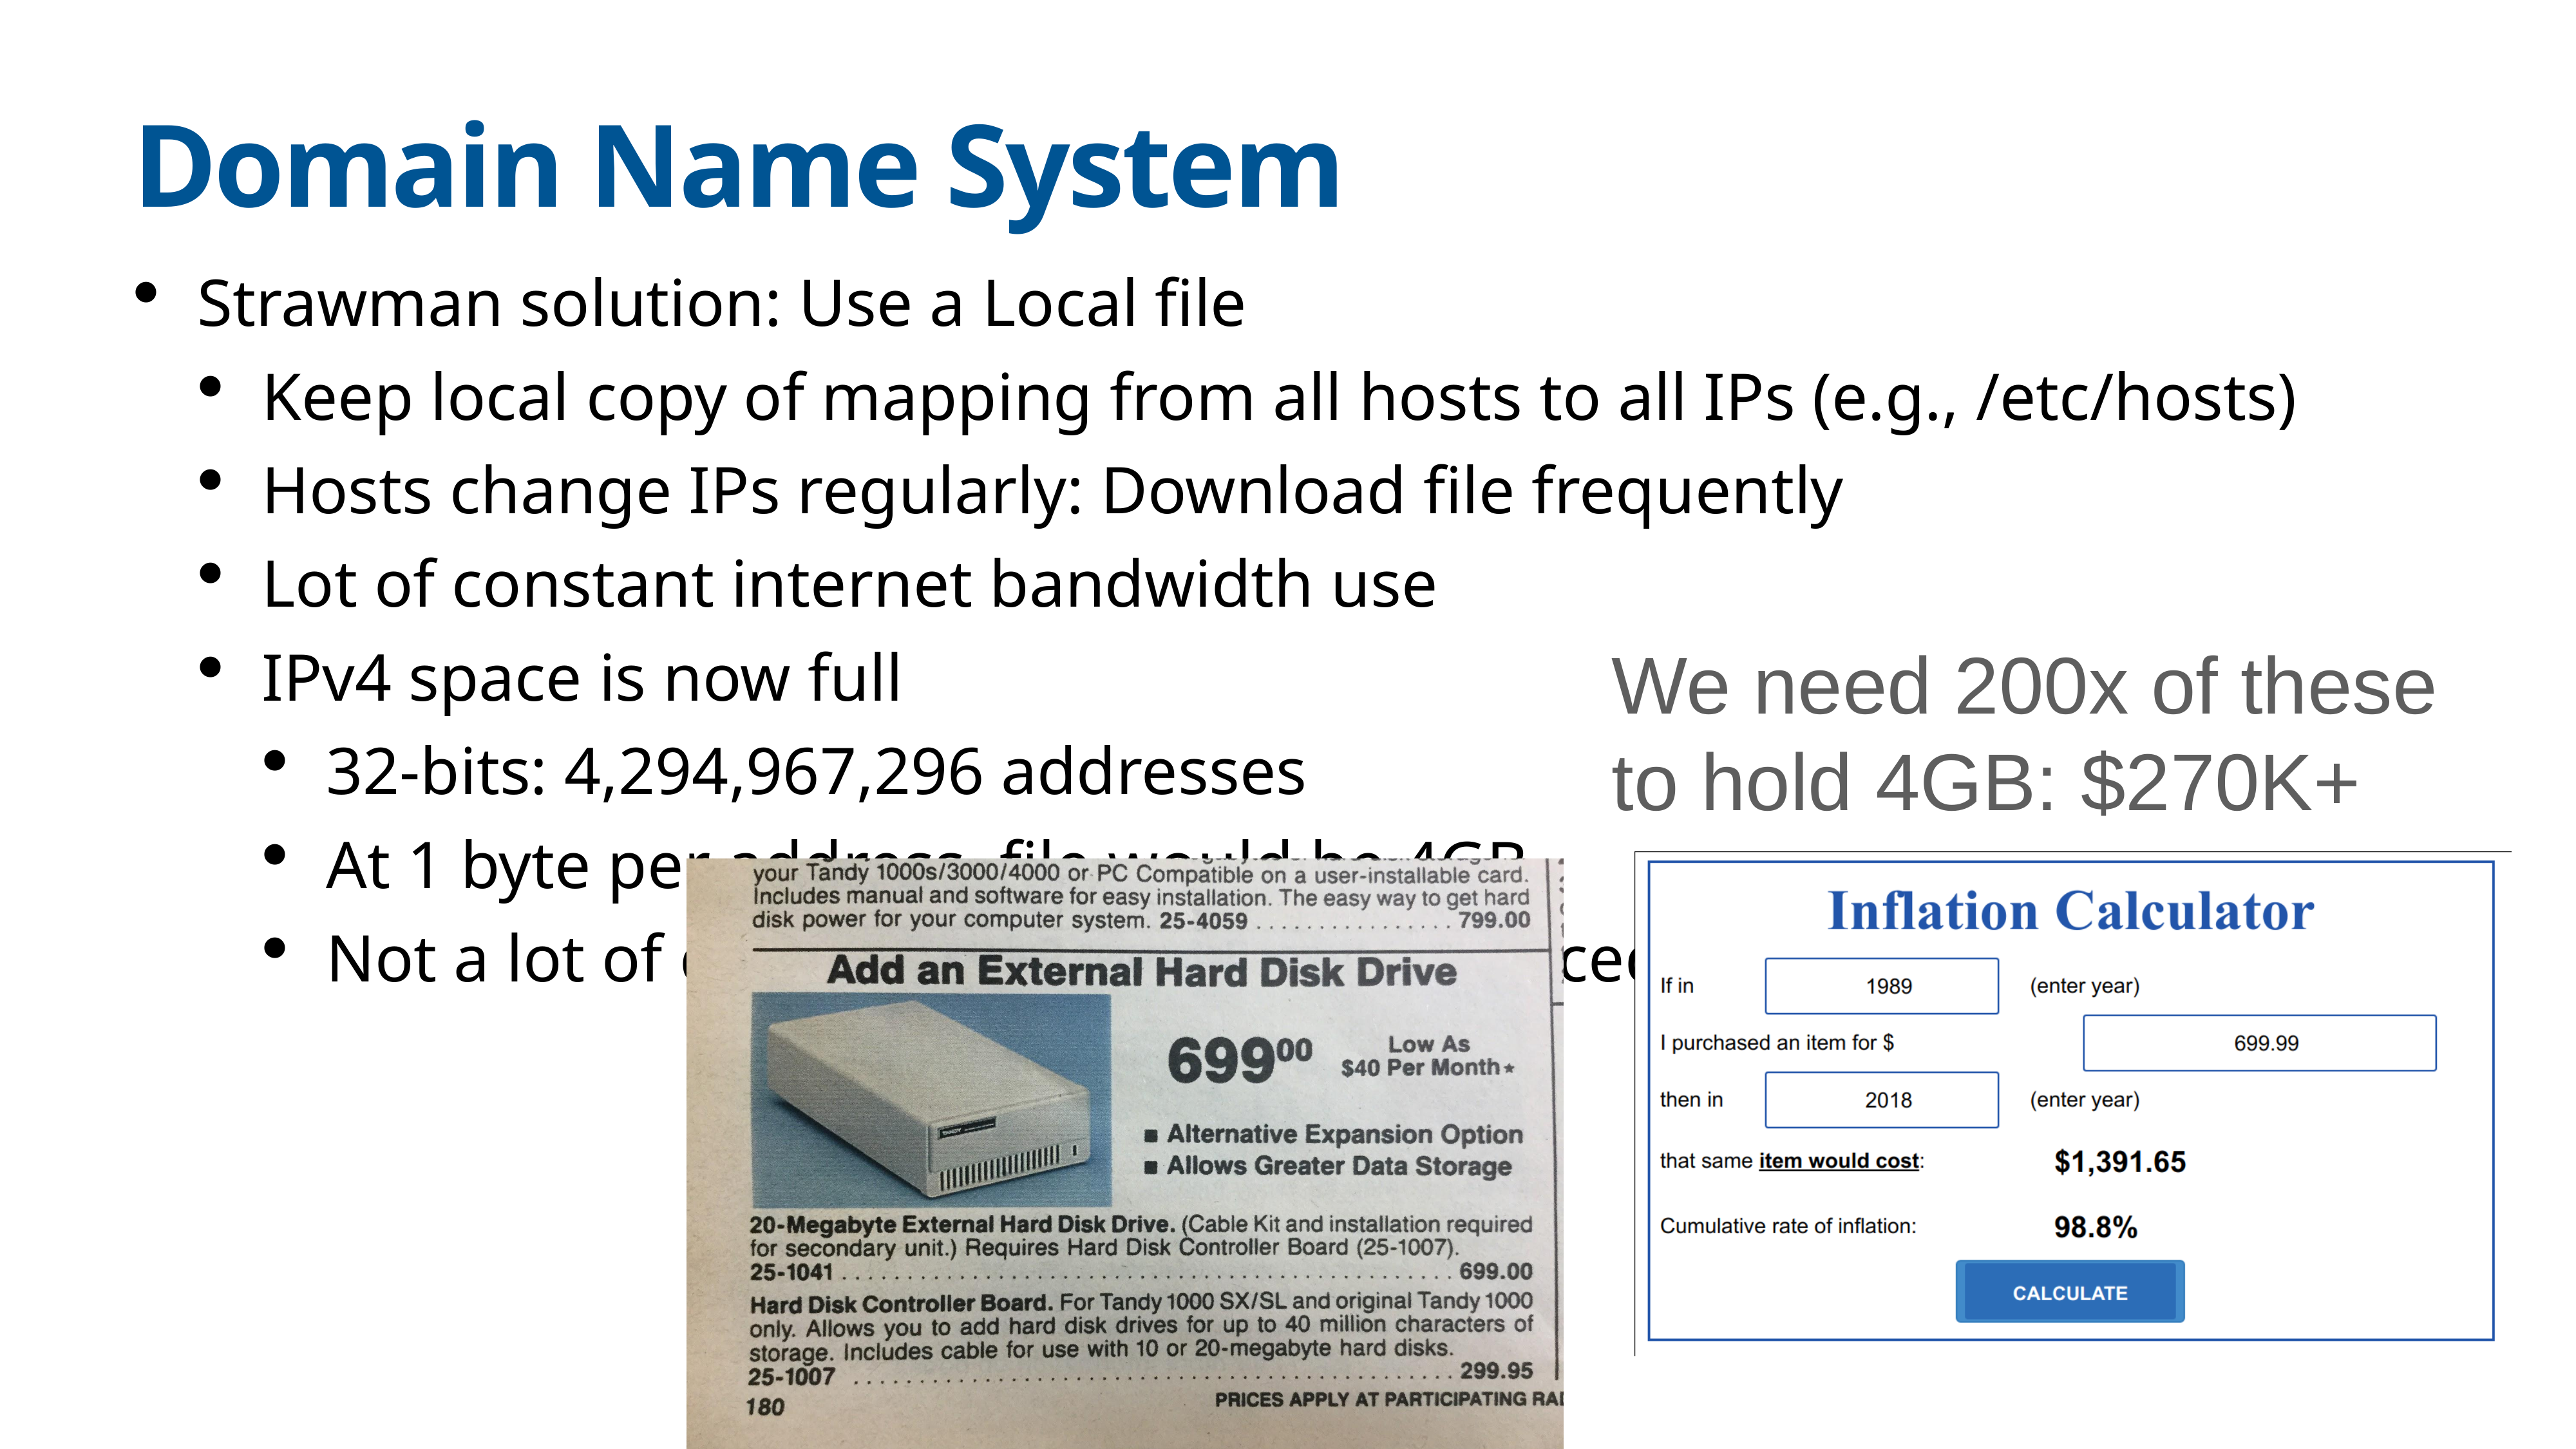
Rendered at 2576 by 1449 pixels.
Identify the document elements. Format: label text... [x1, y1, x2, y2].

picture [1634, 851, 2512, 1356]
text_box We need 200x of these to hold 4GB: $270K+ [1592, 614, 2515, 846]
picture [687, 858, 1564, 1449]
title Domain Name System [127, 113, 2449, 266]
list Strawman solution: Use a Local file Keep local copy of mapping from all hosts to all IPs (e.g., /etc/hosts) Hosts change IPs regularly: Download file frequently Lot of constant internet bandwidth use IPv4 space is now full 32-bits: 4,294,967,296 addresses At 1 byte per address, file would be 4GB Not a lot of disk space (now, DNS introduced in the late 80s) [127, 266, 2449, 1321]
